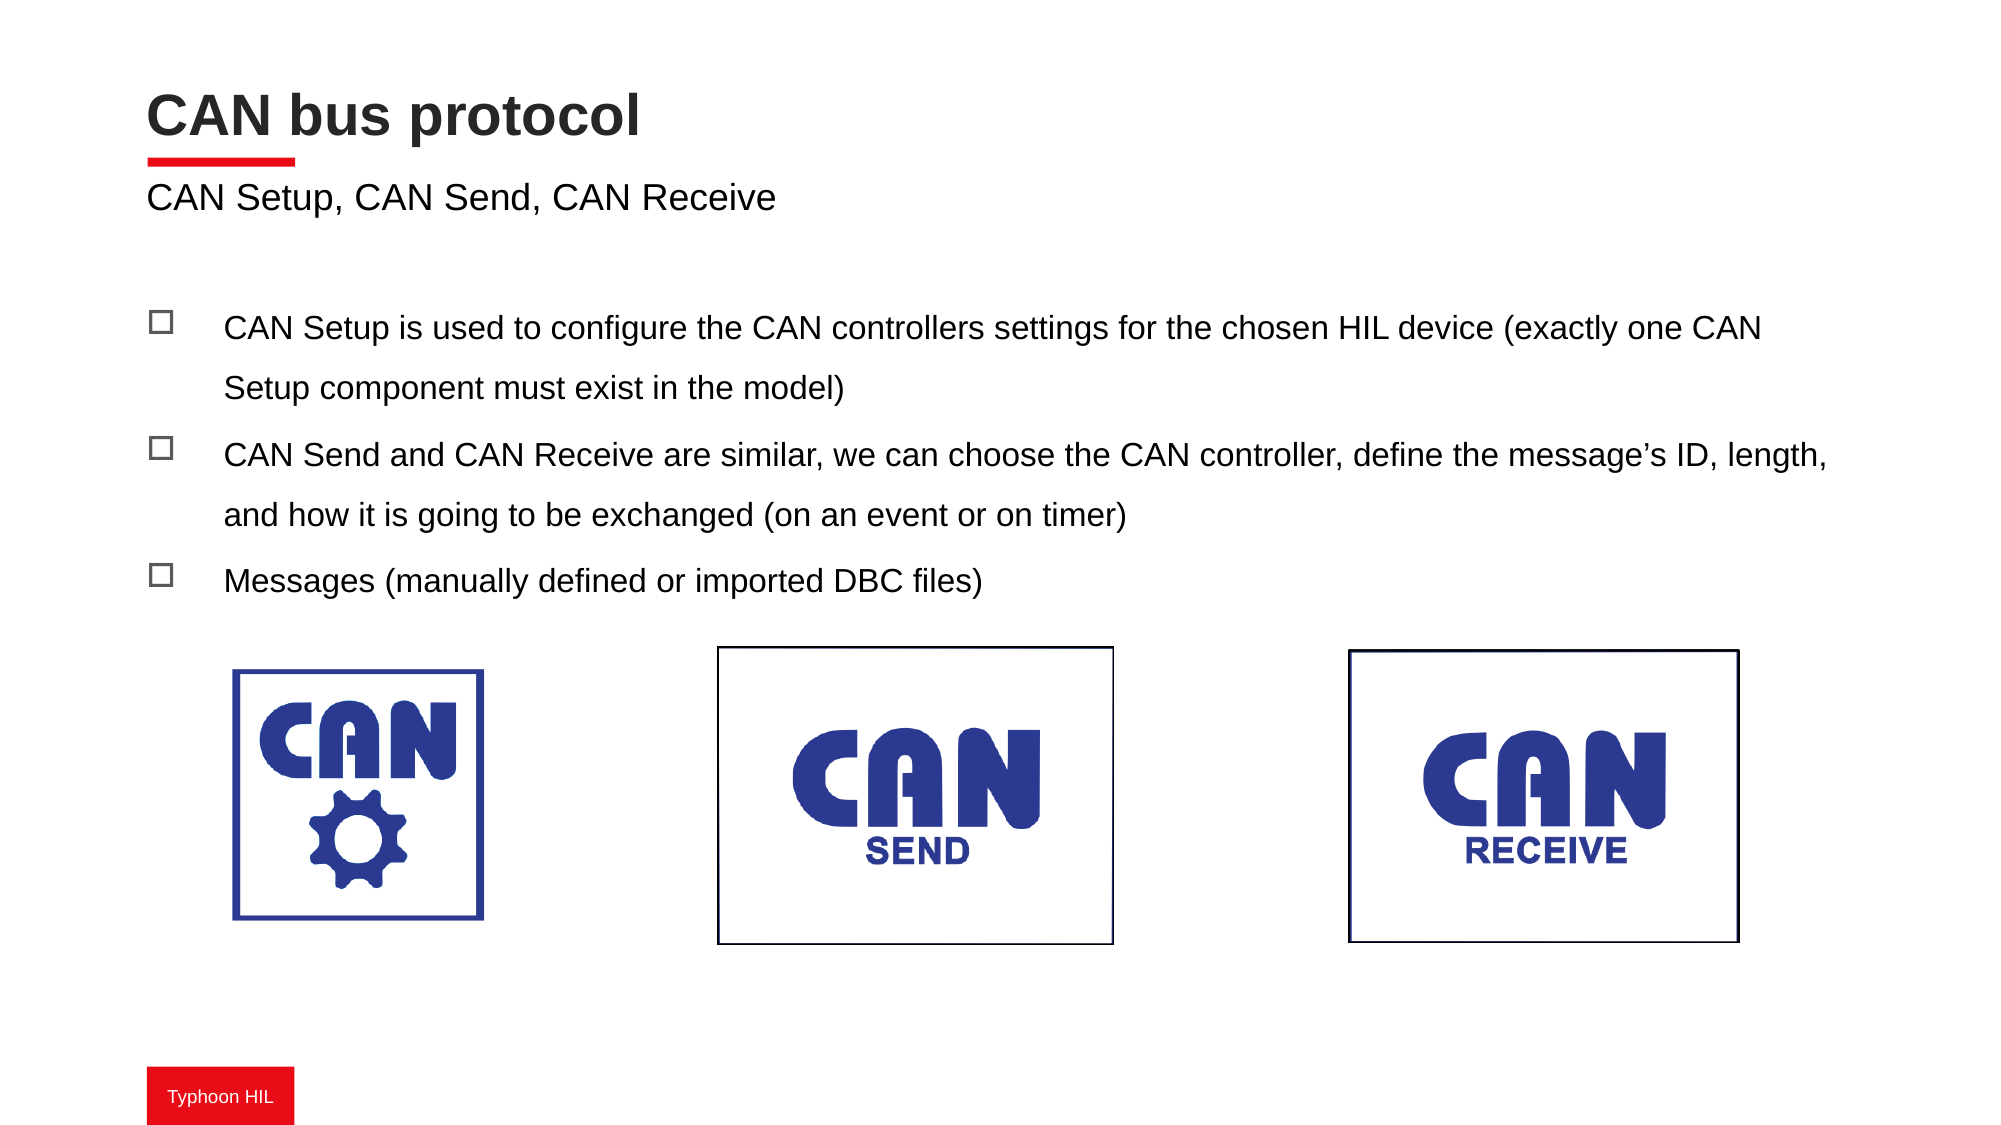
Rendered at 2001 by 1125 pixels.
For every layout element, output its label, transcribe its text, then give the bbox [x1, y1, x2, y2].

picture [717, 646, 1114, 945]
title CAN bus protocol [131, 73, 1857, 159]
picture [1345, 646, 1743, 945]
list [230, 666, 485, 924]
list CAN Setup, CAN Send, CAN Receive [131, 166, 1857, 226]
list CAN Setup is used to configure the CAN controllers settings for the chosen HIL device (exactly one CAN Setup component must exist in the model) CAN Send and CAN Receive are similar, we can choose the CAN controller, define the message’s ID, length, and how it is going to be exchanged (on an event or on timer) Messages (manually defined or imported DBC files) [131, 279, 1857, 614]
